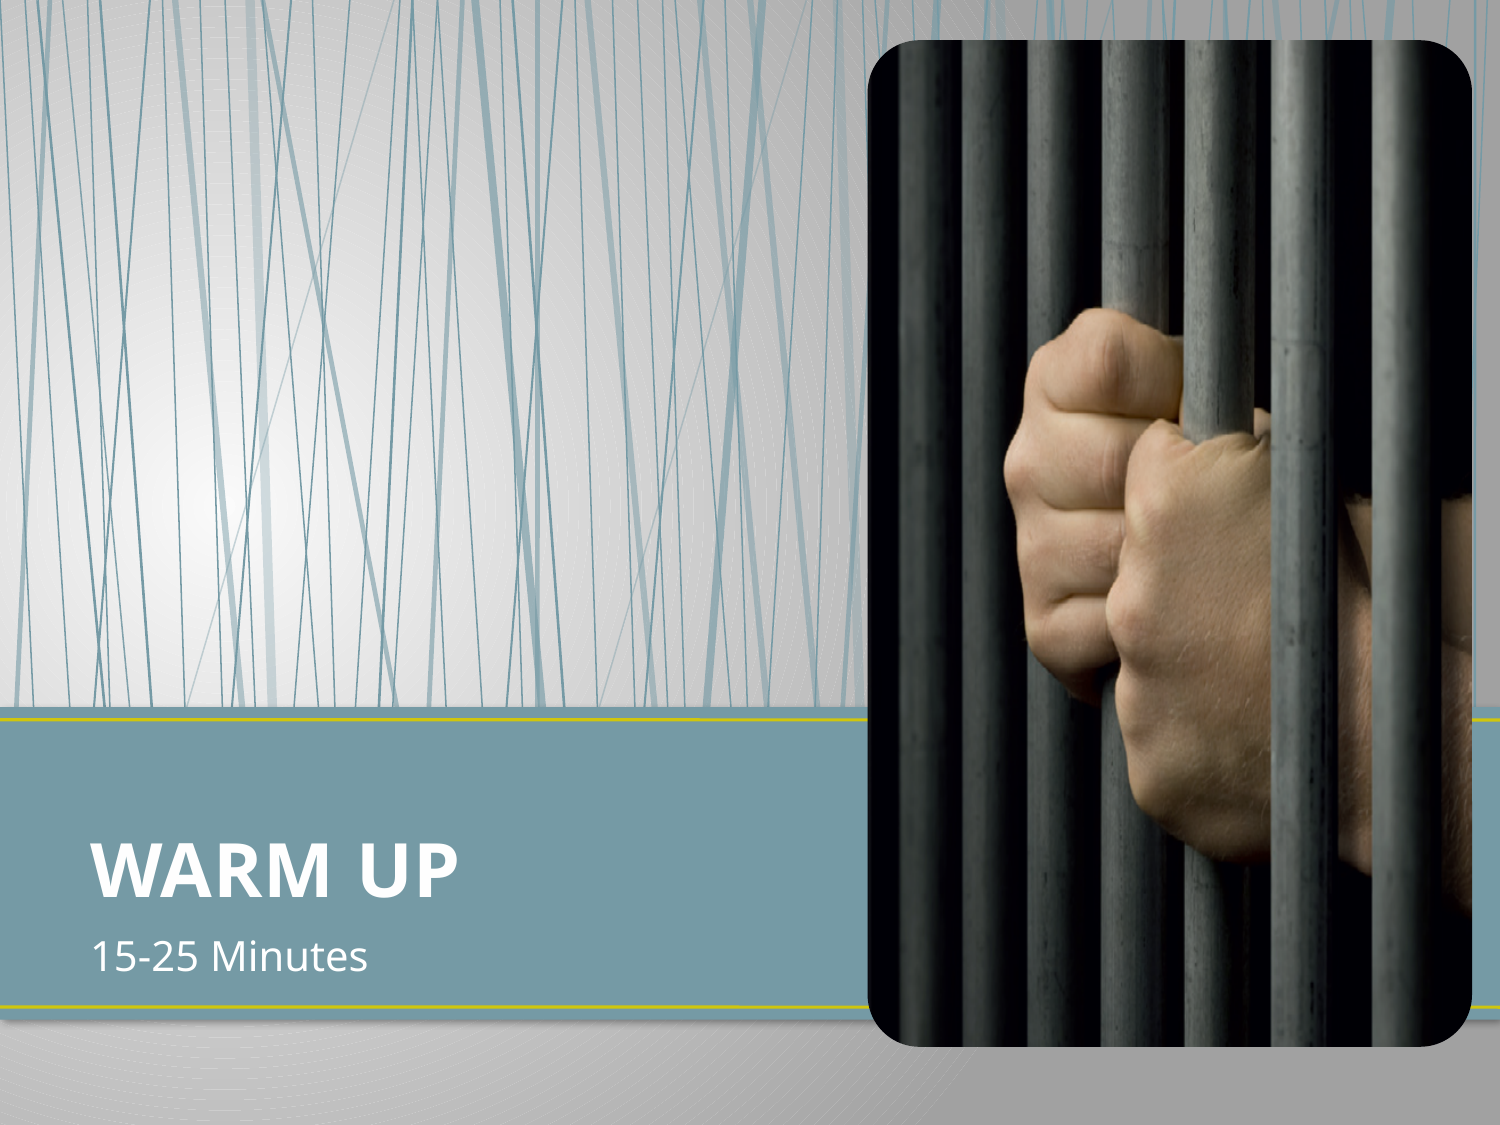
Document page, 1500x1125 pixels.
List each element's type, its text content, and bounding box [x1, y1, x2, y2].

list 15-25 Minutes [75, 922, 860, 991]
picture [867, 39, 1473, 1048]
title WARM UP [75, 732, 860, 920]
